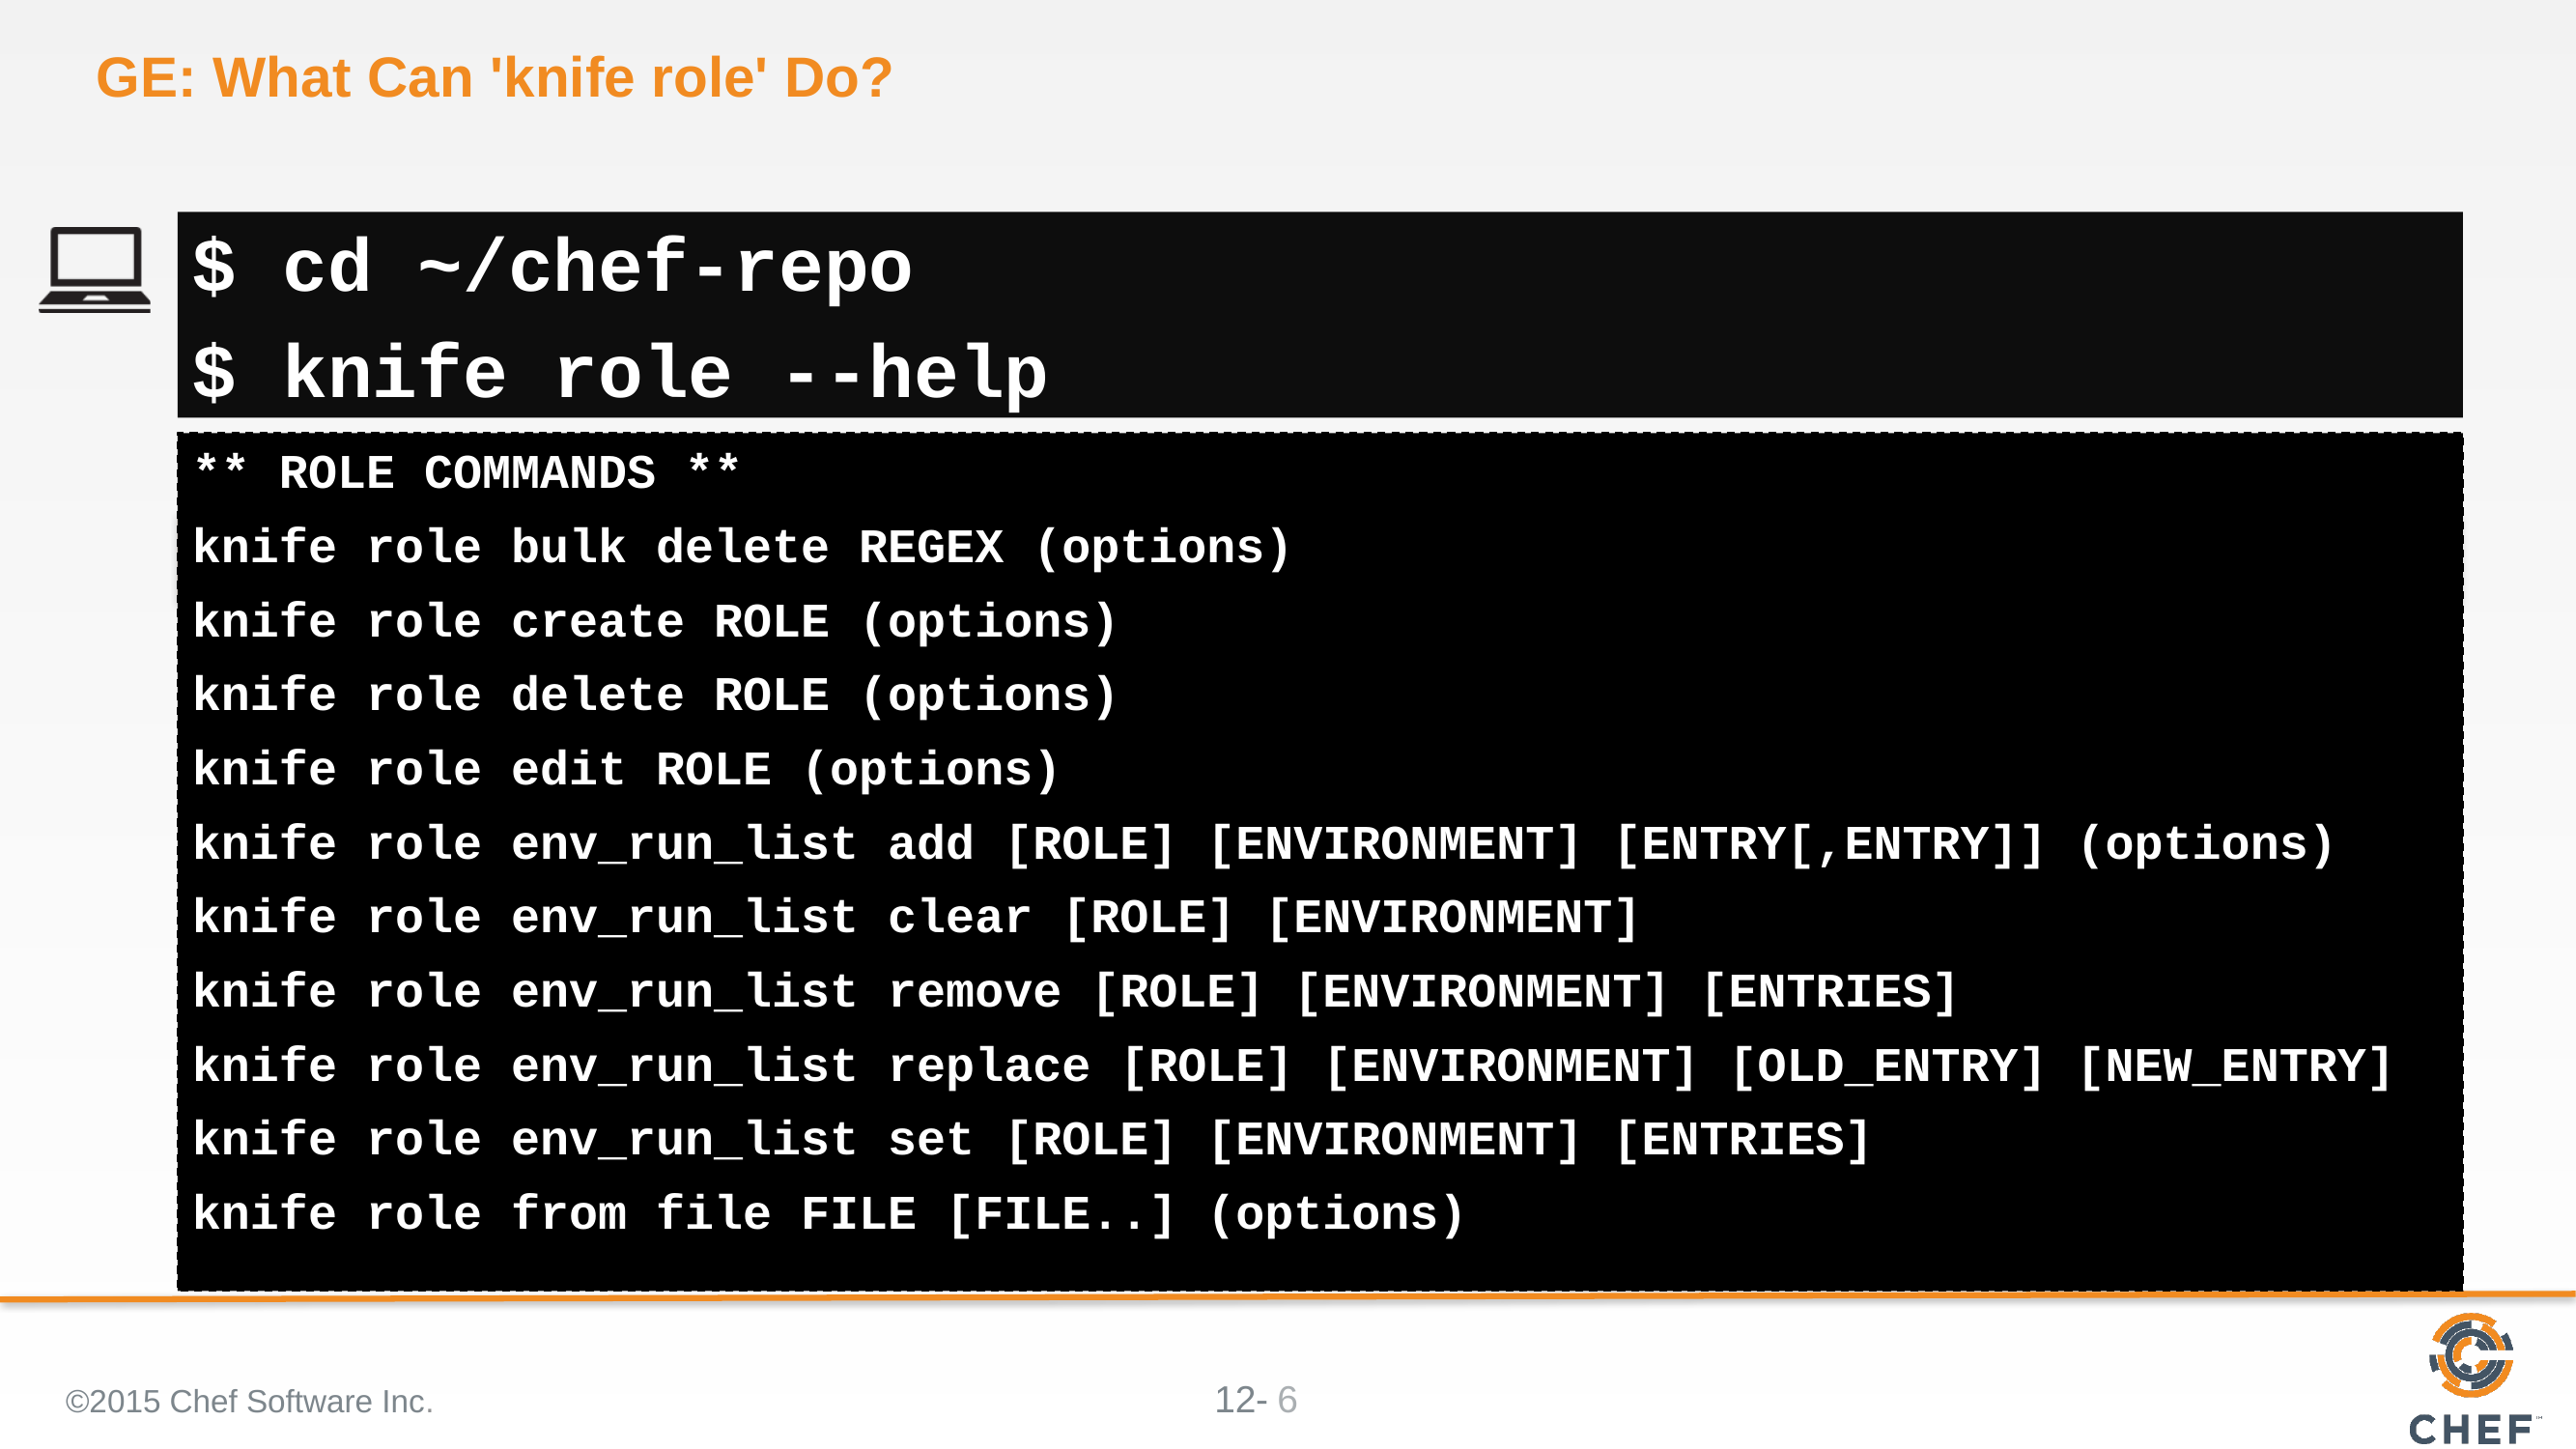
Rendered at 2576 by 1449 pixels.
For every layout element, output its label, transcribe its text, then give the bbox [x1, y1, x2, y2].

list $ cd ~/chef-repo $ knife role --help [177, 212, 2463, 418]
picture [2399, 1297, 2550, 1449]
list ** ROLE COMMANDS ** knife role bulk delete REGEX (options) knife role create ROLE (options) knife role delete ROLE (options) knife role edit ROLE (options) knife role env_run_list add [ROLE] [ENVIRONMENT] [ENTRY[,ENTRY]] (options) knife role env_run_list clear [ROLE] [ENVIRONMENT] knife role env_run_list remove [ROLE] [ENVIRONMENT] [ENTRIES] knife role env_run_list replace [ROLE] [ENVIRONMENT] [OLD_ENTRY] [NEW_ENTRY] knife role env_run_list set [ROLE] [ENVIRONMENT] [ENTRIES] knife role from file FILE [FILE..] (options) [177, 432, 2464, 1292]
title GE: What Can 'knife role' Do? [96, 48, 2463, 180]
footer ©2015 Chef Software Inc. [51, 1359, 952, 1440]
slide_number 6 [998, 1359, 1578, 1437]
